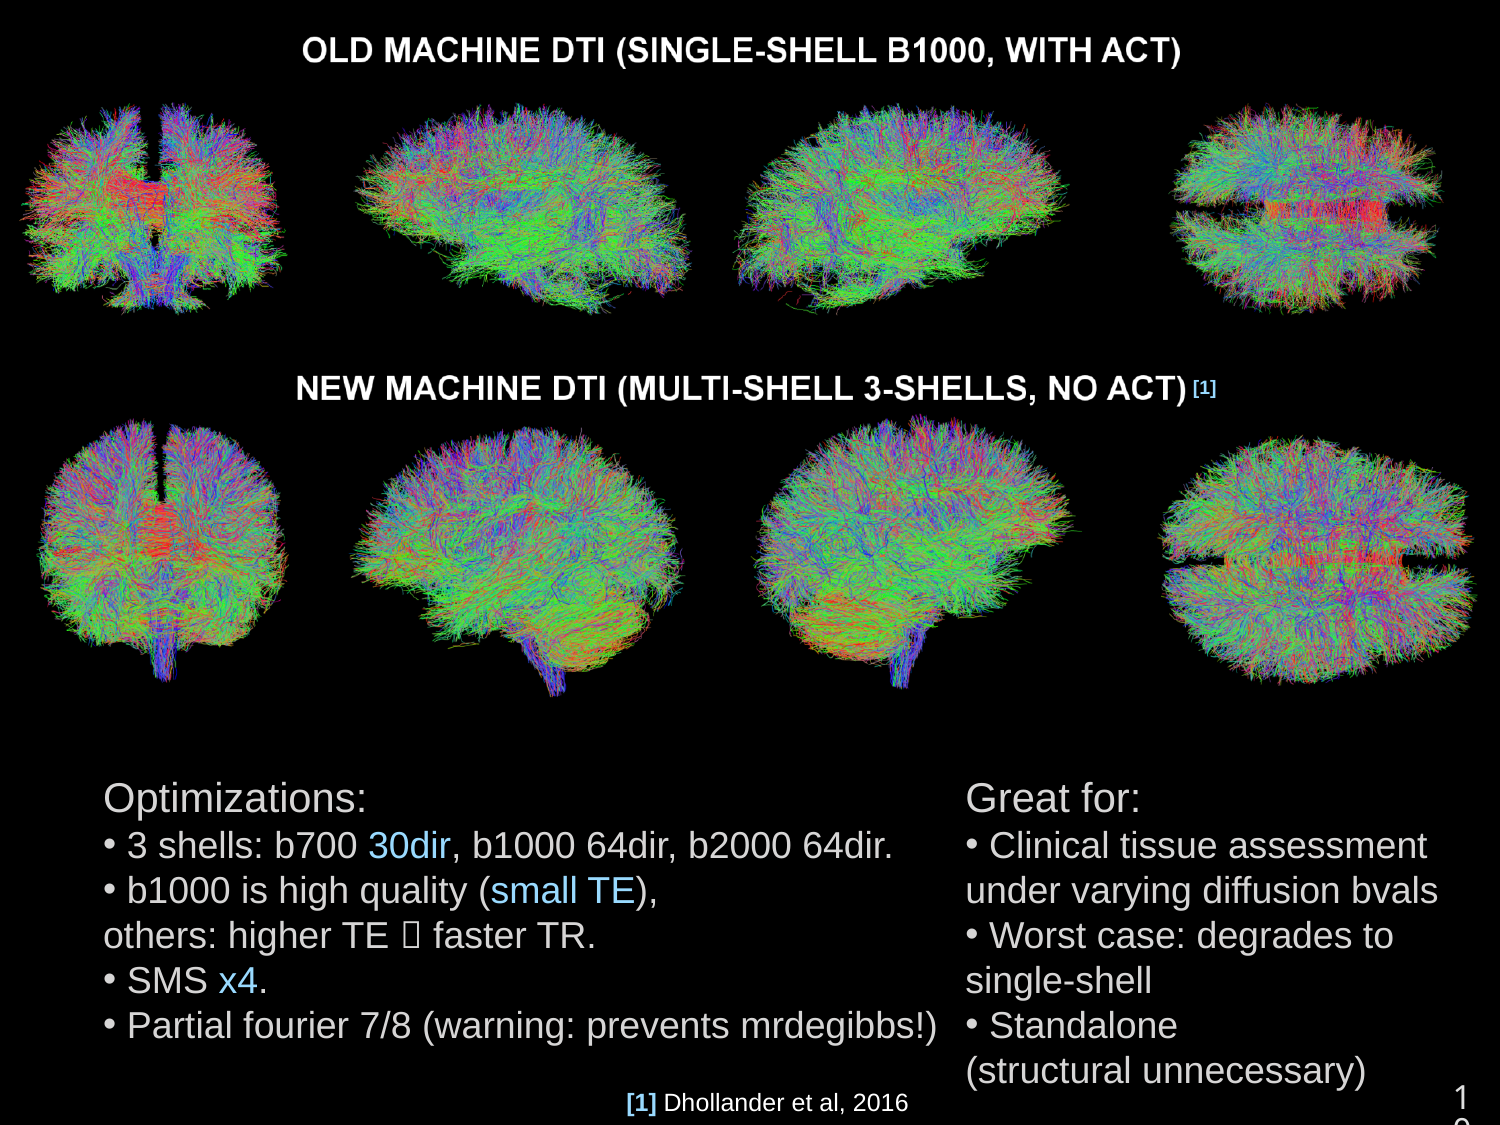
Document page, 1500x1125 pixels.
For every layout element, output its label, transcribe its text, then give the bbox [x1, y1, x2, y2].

slide_number 10 [1446, 1099, 1497, 1124]
text_box Great for: Clinical tissue assessment under varying diffusion bvals Worst case: degrades to single-shell Standalone (structural unnecessary) [950, 763, 1500, 1099]
text_box Optimizations: 3 shells: b700 30dir, b1000 64dir, b2000 64dir. b1000 is high quality (small TE), others: higher TE  faster TR. SMS x4. Partial fourier 7/8 (warning: prevents mrdegibbs!) [88, 763, 950, 1054]
text_box [1] Dhollander et al, 2016 [608, 1078, 928, 1125]
picture [0, 7, 1498, 717]
